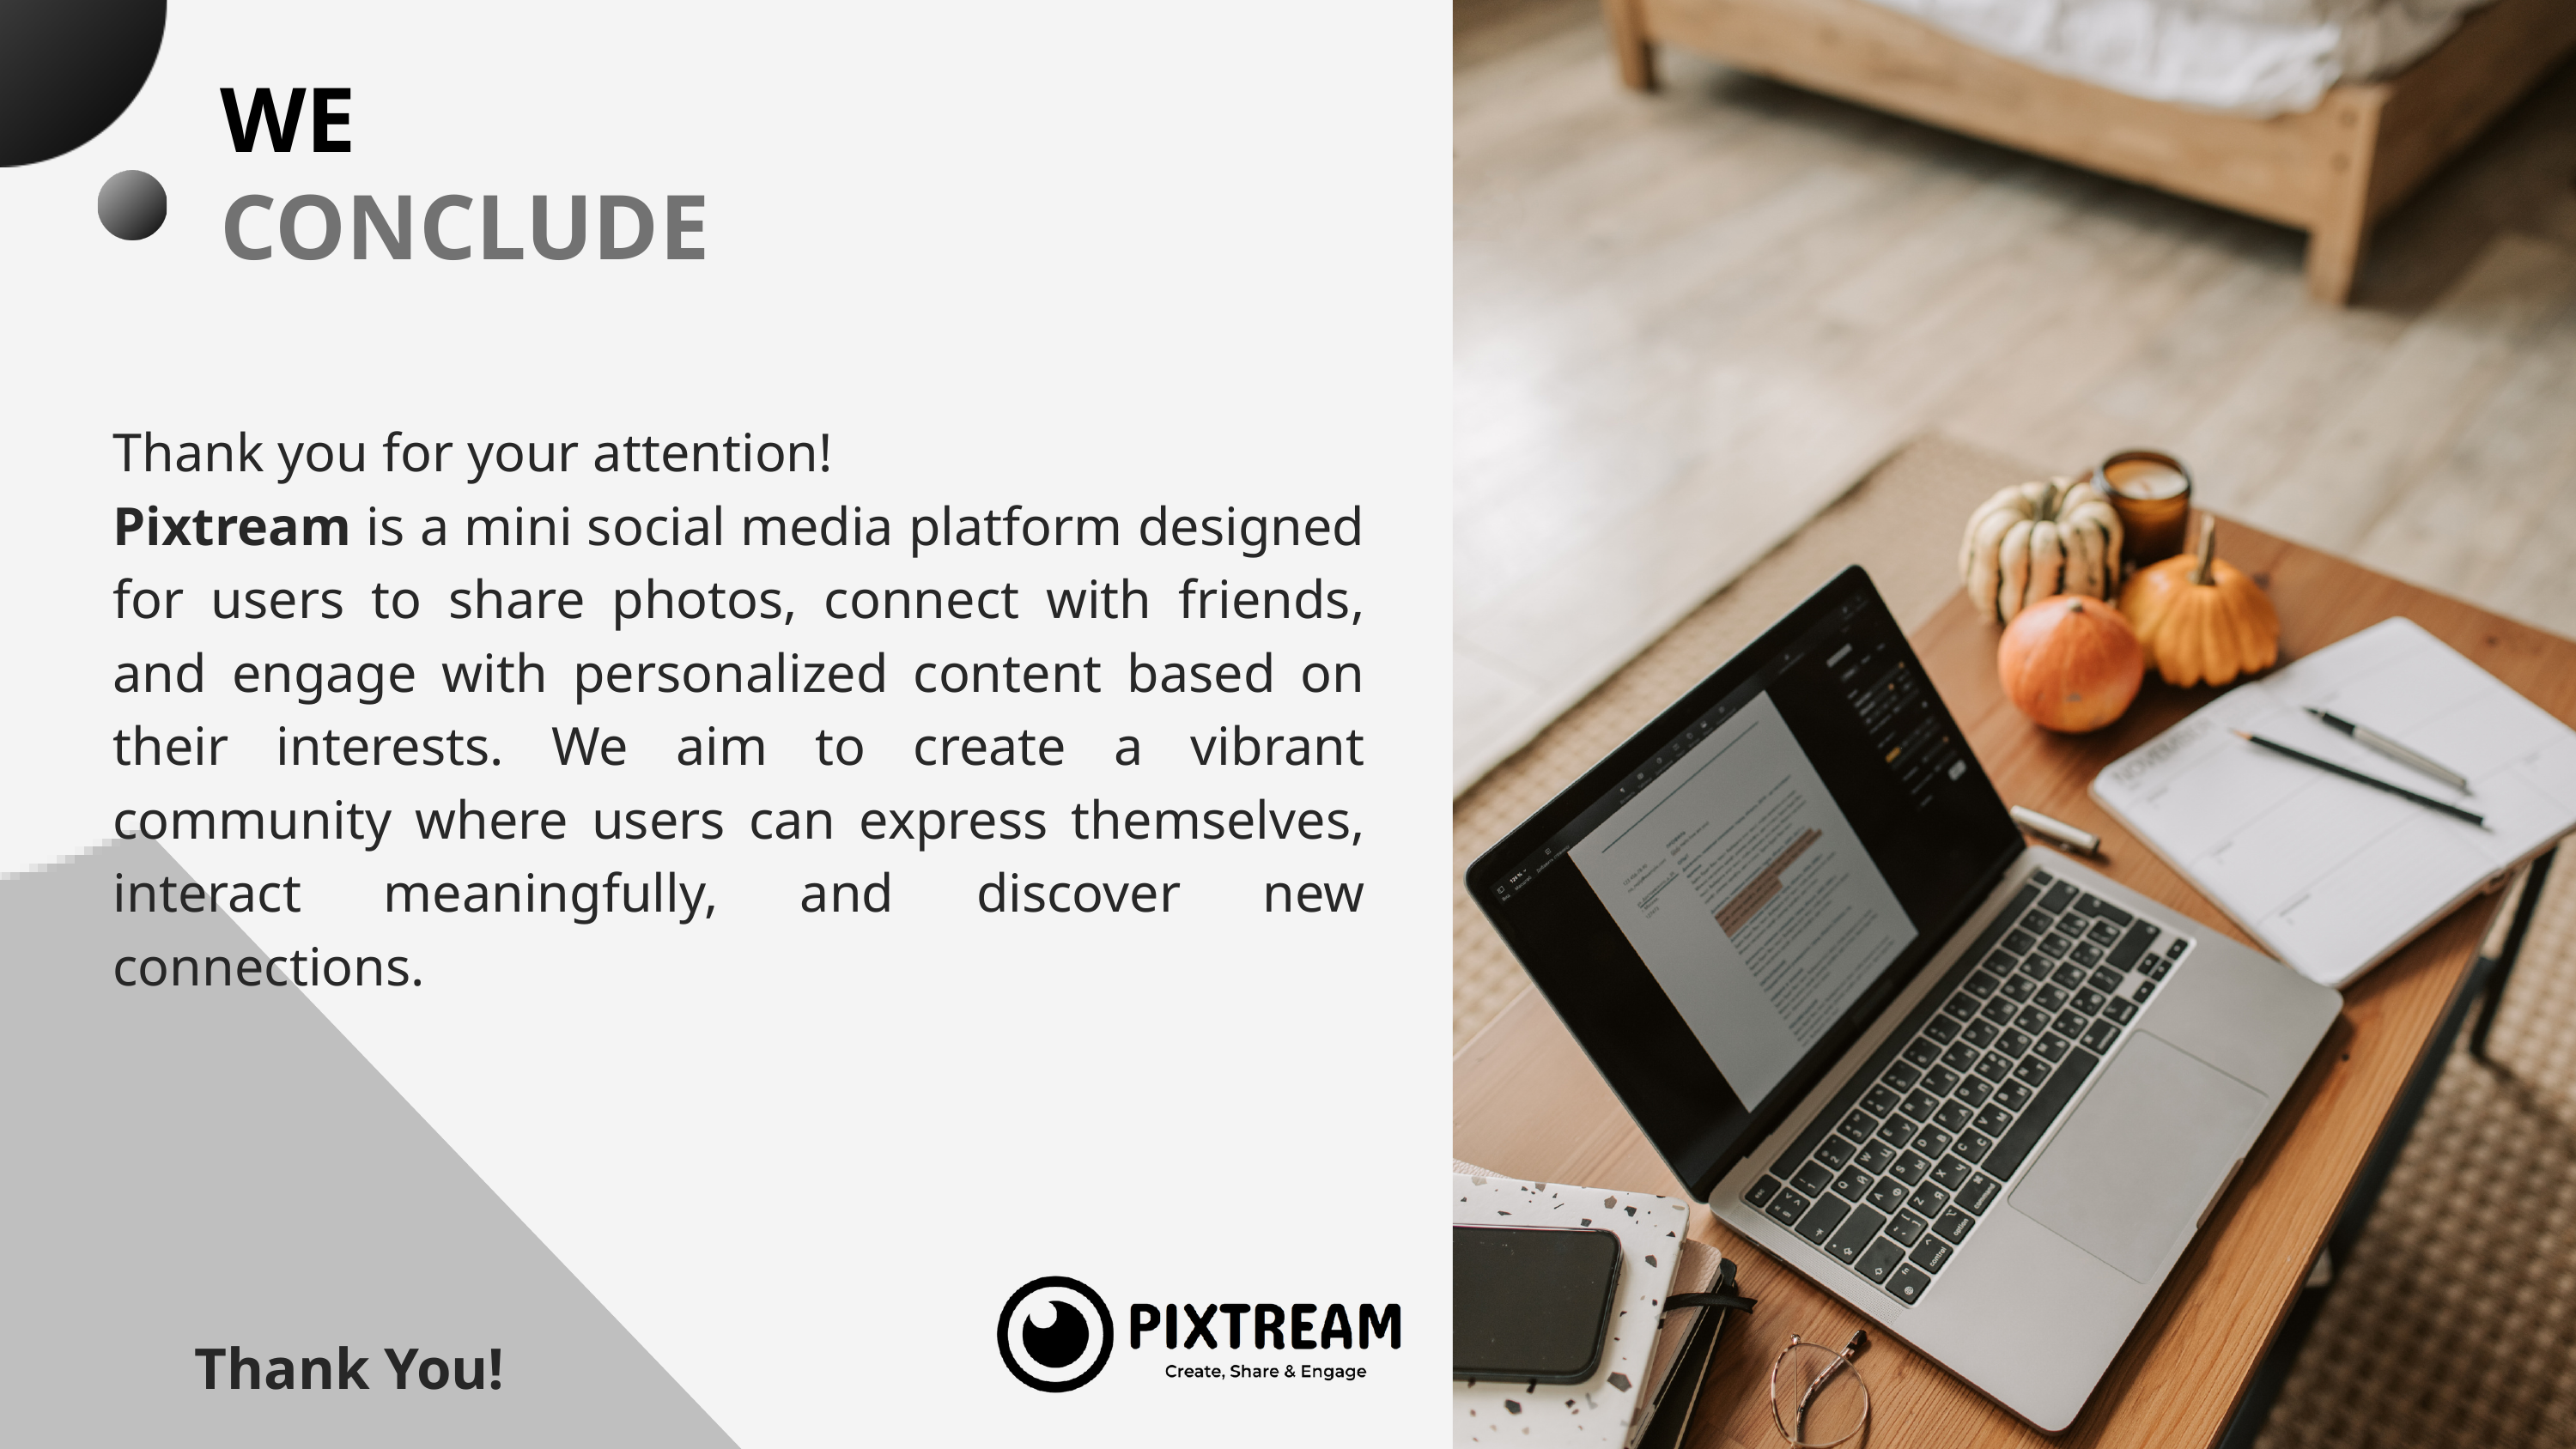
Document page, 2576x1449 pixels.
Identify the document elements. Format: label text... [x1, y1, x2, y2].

text_box WE [219, 45, 894, 151]
text_box [0, 705, 742, 1449]
text_box [1452, 0, 2576, 1449]
text_box CONCLUDE [219, 151, 951, 277]
text_box [0, 0, 167, 167]
text_box [973, 1243, 1421, 1425]
text_box [97, 170, 167, 240]
text_box Thank You! [97, 1321, 602, 1401]
text_box Thank you for your attention! Pixtream is a mini social media platform designed for users to share photos, connect with friends, and engage with personalized content based on their interests. We aim to create a vibrant community where users can express themselves, interact meaningfully, and discover new connections. [112, 409, 1366, 997]
